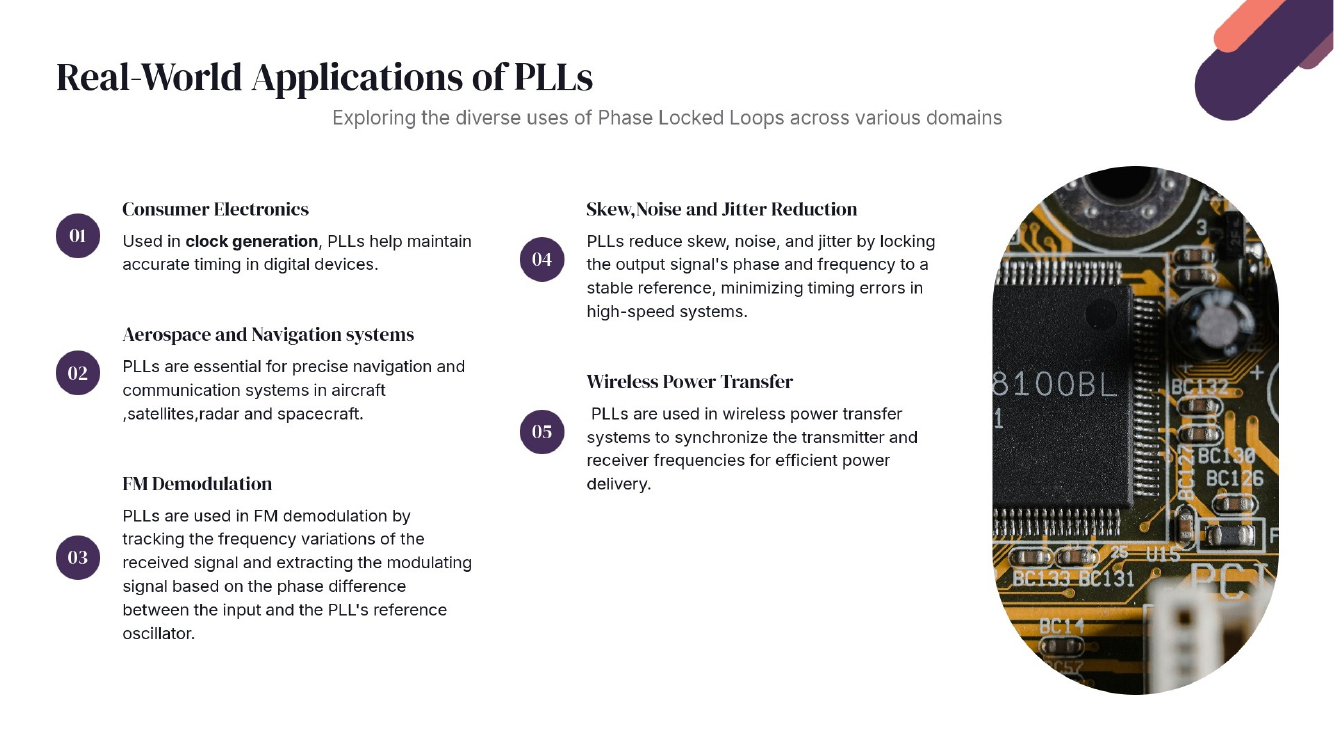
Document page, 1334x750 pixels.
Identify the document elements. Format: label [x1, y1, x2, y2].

picture [53, 0, 1334, 700]
